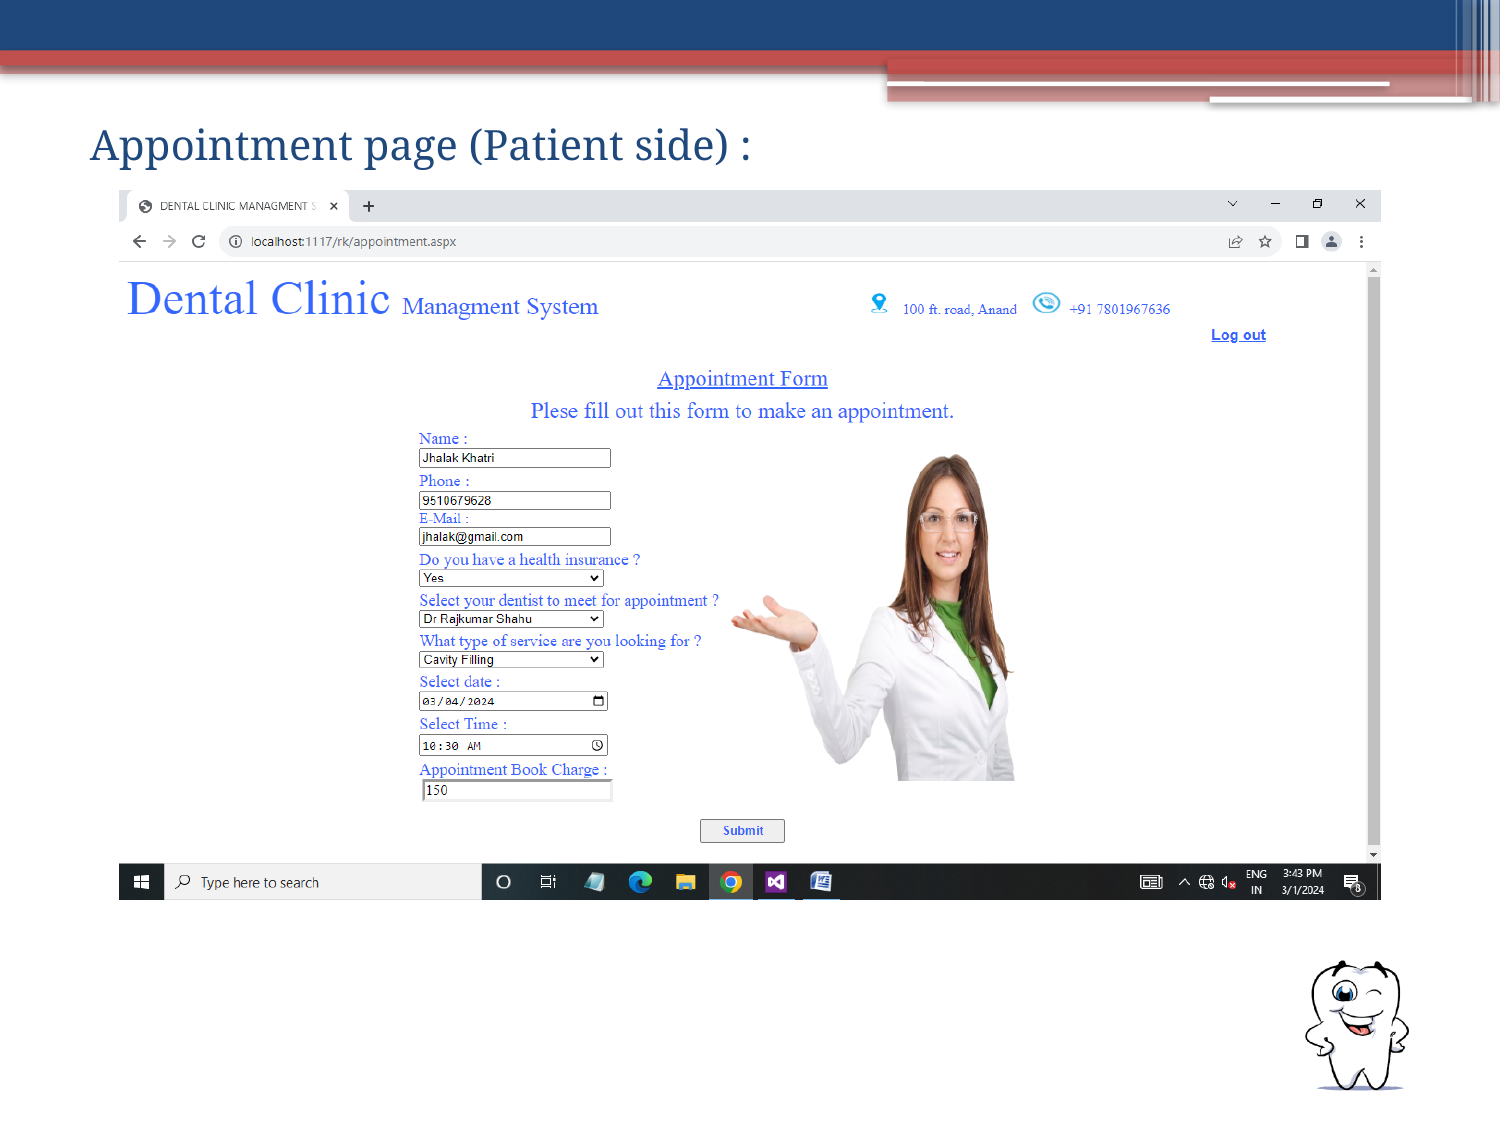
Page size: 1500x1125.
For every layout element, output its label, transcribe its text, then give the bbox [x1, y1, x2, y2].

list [118, 190, 1382, 901]
title Appointment page (Patient side) : [75, 99, 1425, 188]
picture [1262, 934, 1454, 1125]
